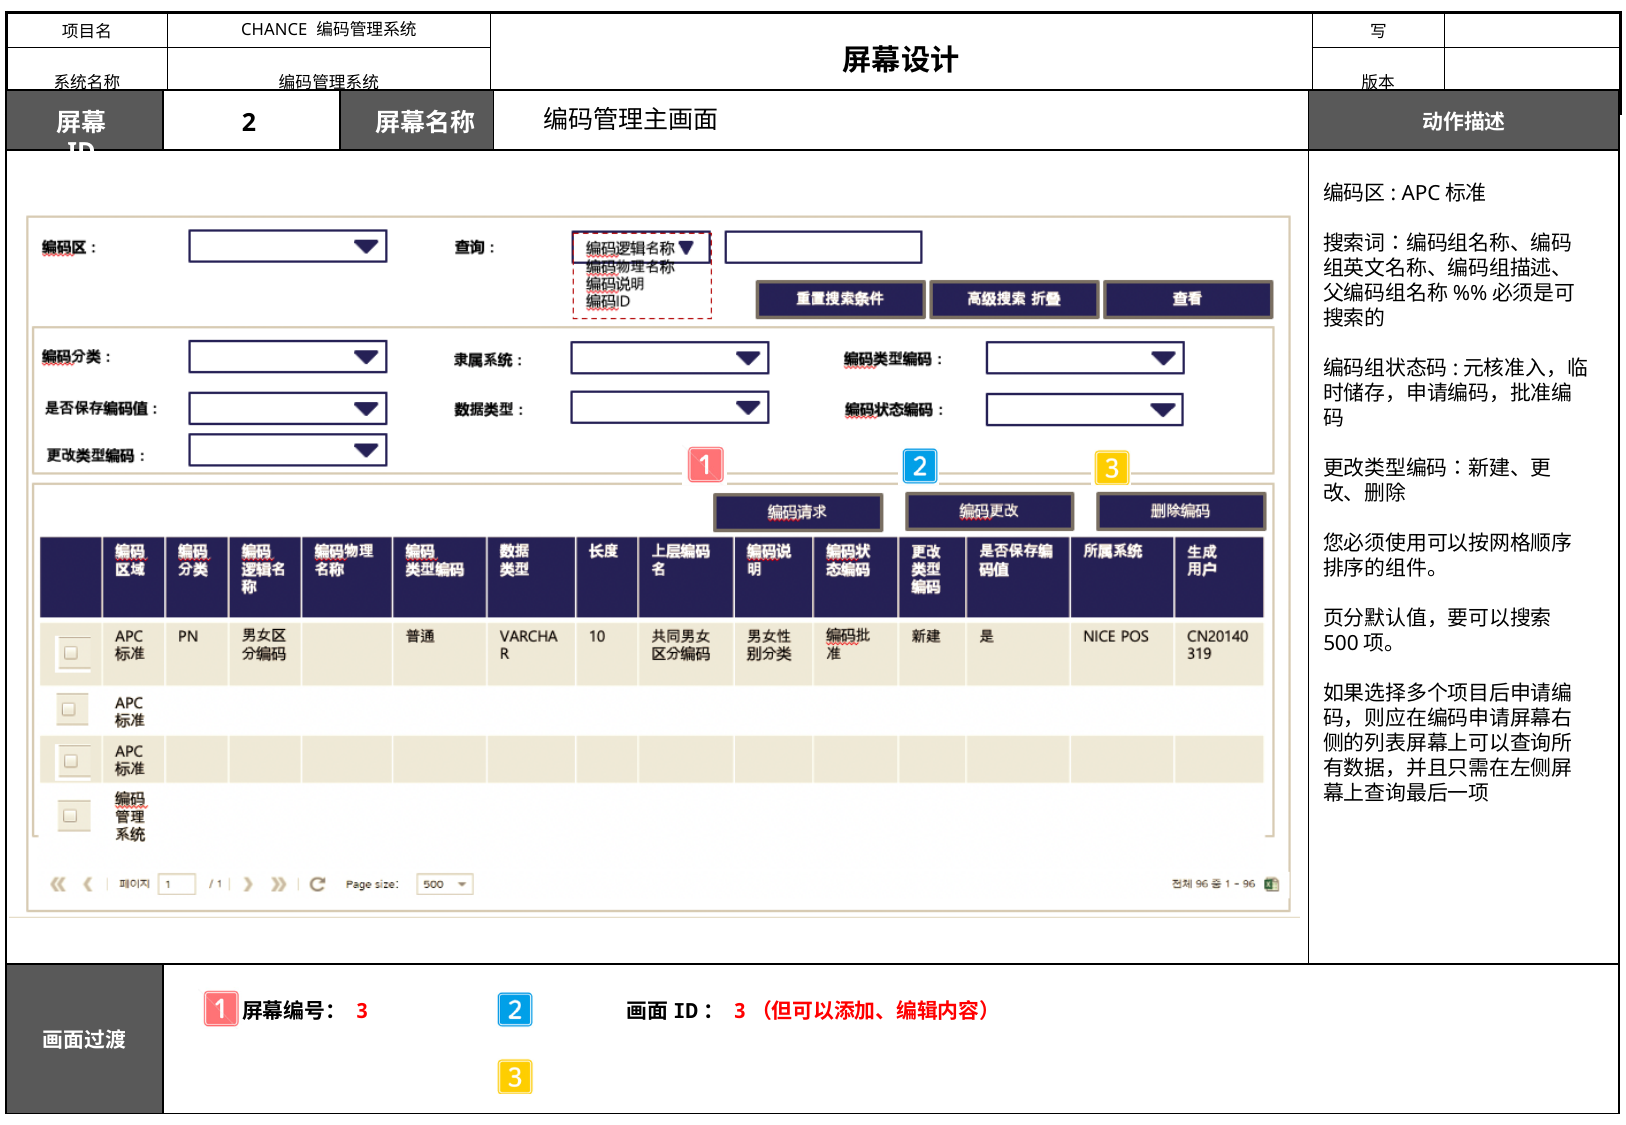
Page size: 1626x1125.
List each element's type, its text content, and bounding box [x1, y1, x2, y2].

picture [494, 1058, 534, 1094]
text_box 屏幕 ID [23, 98, 140, 174]
picture [197, 987, 243, 1029]
text_box 画面ID： 3（但可以添加、编辑内容） [611, 990, 1020, 1031]
text_box 屏幕名称 [354, 98, 497, 144]
text_box 屏幕编号： 3 [246, 990, 396, 1031]
picture [493, 990, 534, 1029]
picture [9, 211, 1300, 918]
text_box 编码管理主画面 [528, 96, 844, 141]
text_box 编码区: APC标准 搜索词：编码组名称、编码组英文名称、编码组描述、父编码组名称%%必须是可搜索的 编码组状态码:元核准入，临时储存，申请编码，批准编码 更改类型编码：新建、更改、删除 您必须使用可以按网格顺序排序的组件。 页分默认值，要可以搜索500项。 如果选择多个项目后申请编码，则应在编码申请屏幕右侧的列表屏幕上可以查询所有数据，并且只需在左侧屏幕上查询最后一项 [1308, 172, 1604, 812]
text_box 2 [198, 98, 300, 144]
